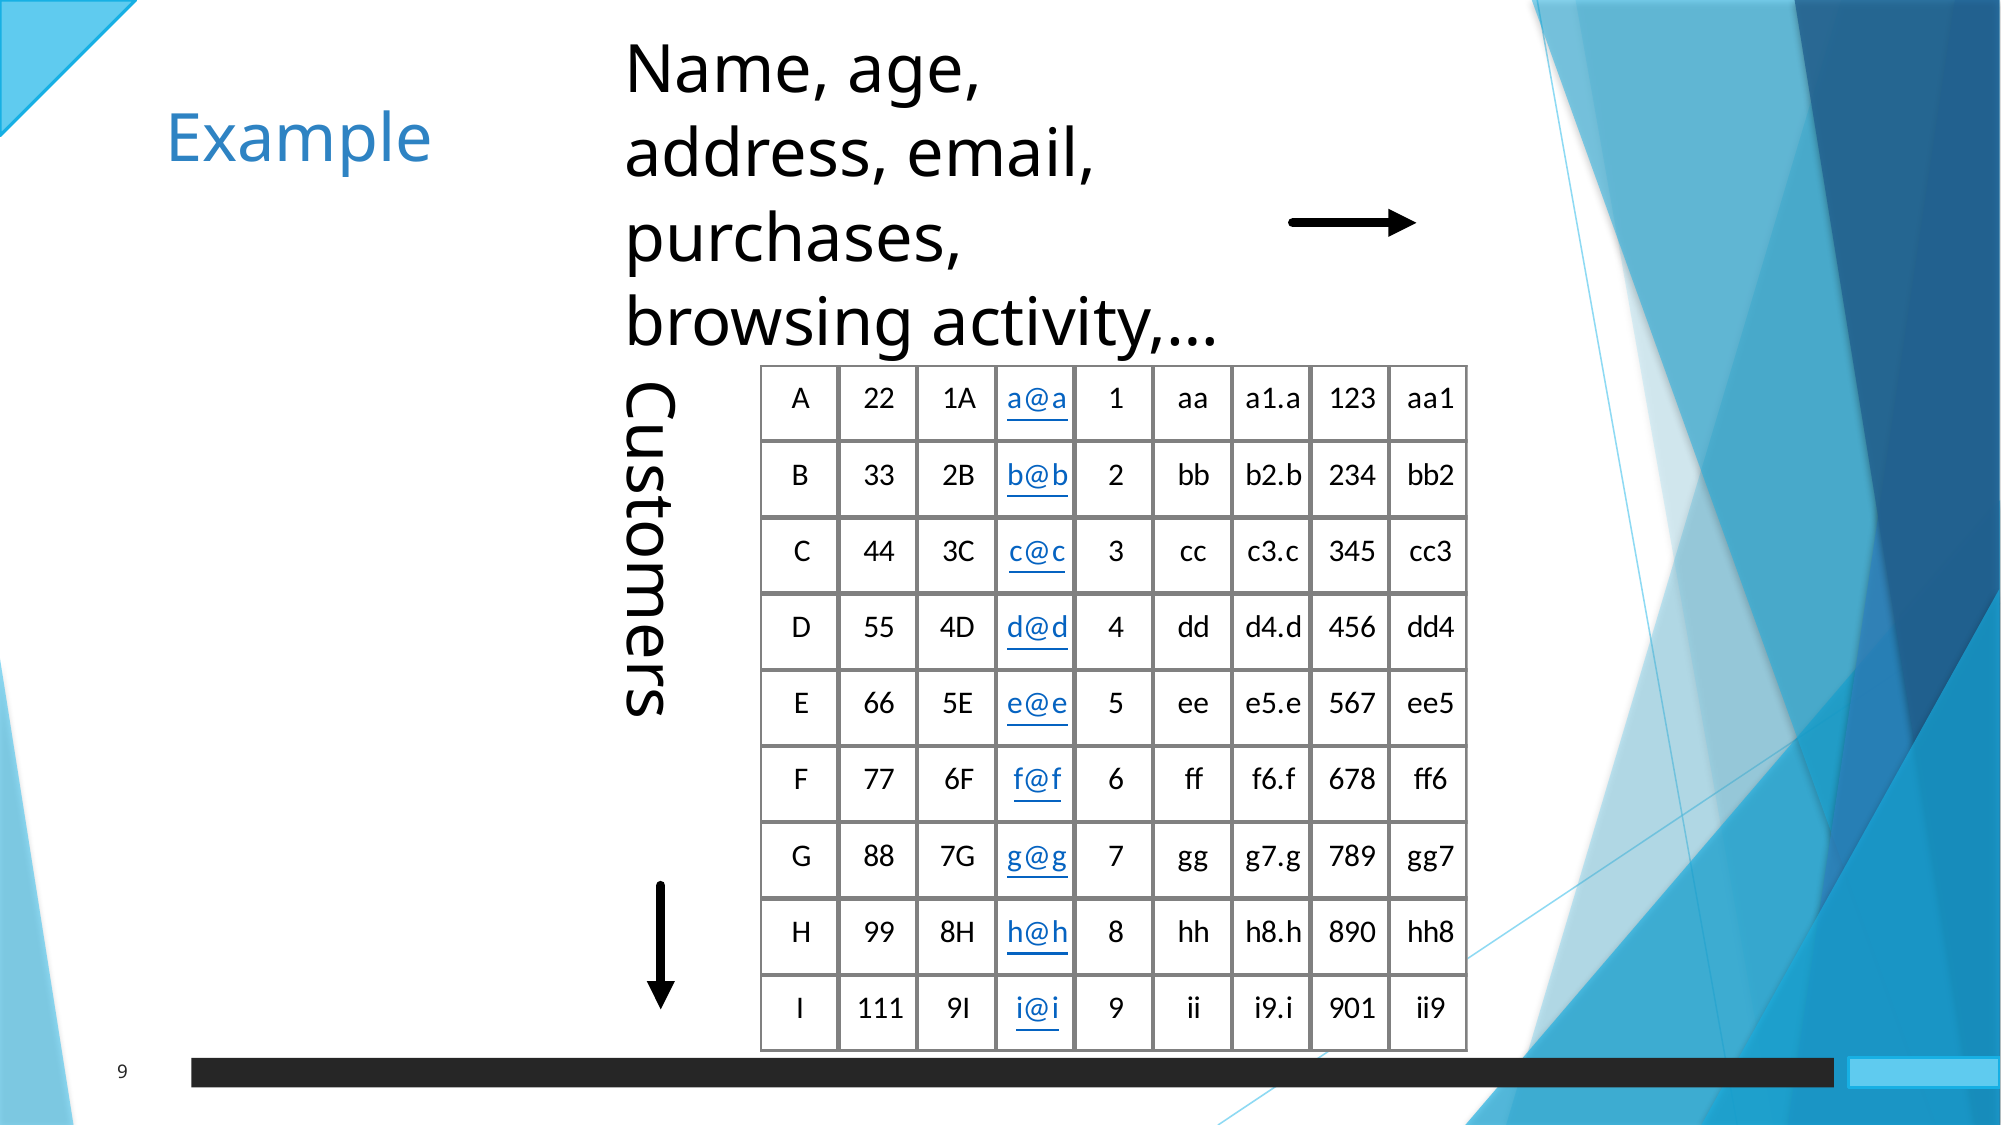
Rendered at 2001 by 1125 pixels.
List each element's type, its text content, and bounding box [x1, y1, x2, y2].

text_box [1847, 1056, 2000, 1089]
text_box Example [0, 87, 594, 183]
text_box [190, 1056, 1835, 1089]
slide_number 9 [67, 1042, 178, 1103]
picture [759, 364, 1471, 1054]
text_box Name, age, address, email, purchases, browsing activity,… [594, 10, 1250, 384]
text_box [323, 624, 973, 747]
text_box [0, 0, 138, 87]
